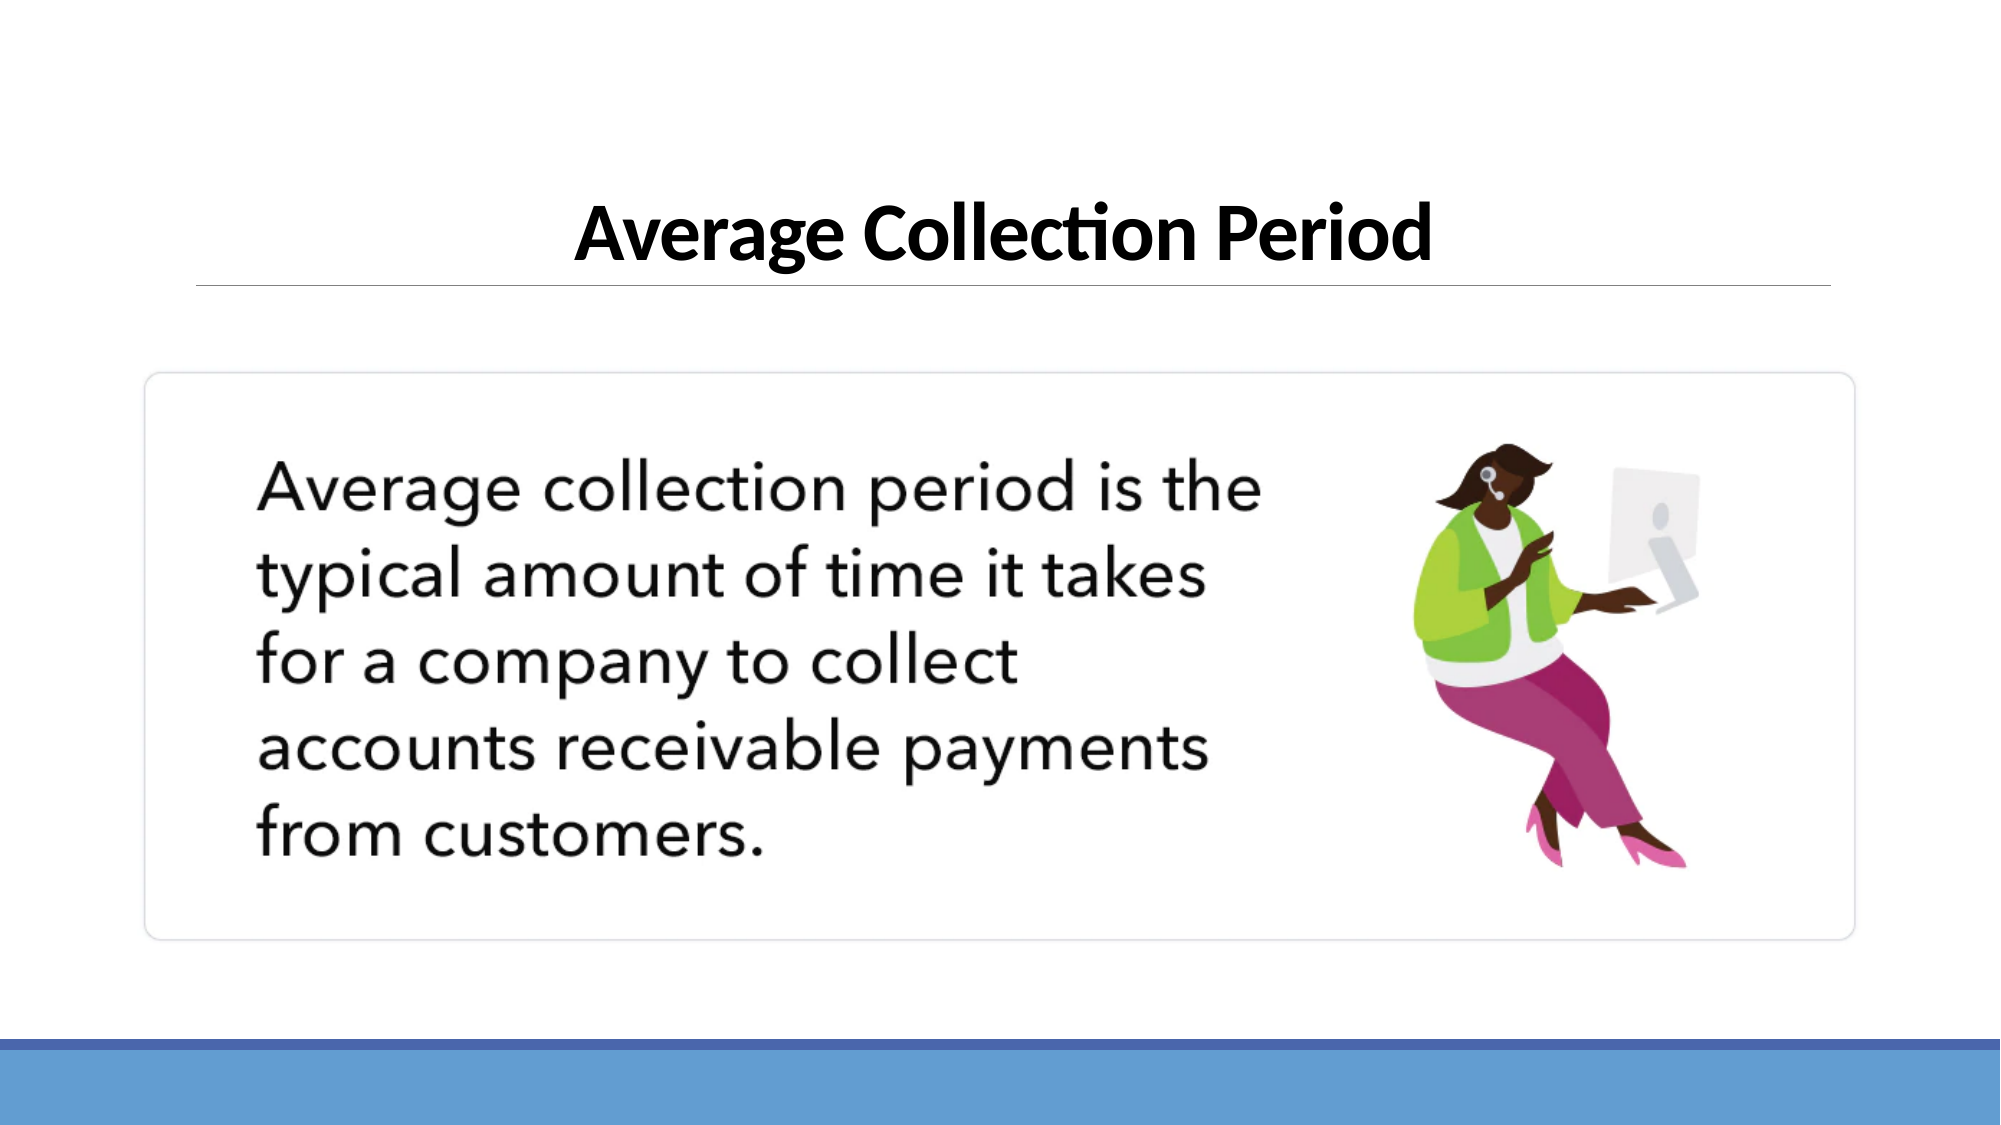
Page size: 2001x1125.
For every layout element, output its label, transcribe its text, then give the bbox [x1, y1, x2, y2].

title Average Collection Period [180, 47, 1830, 285]
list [136, 364, 1863, 948]
